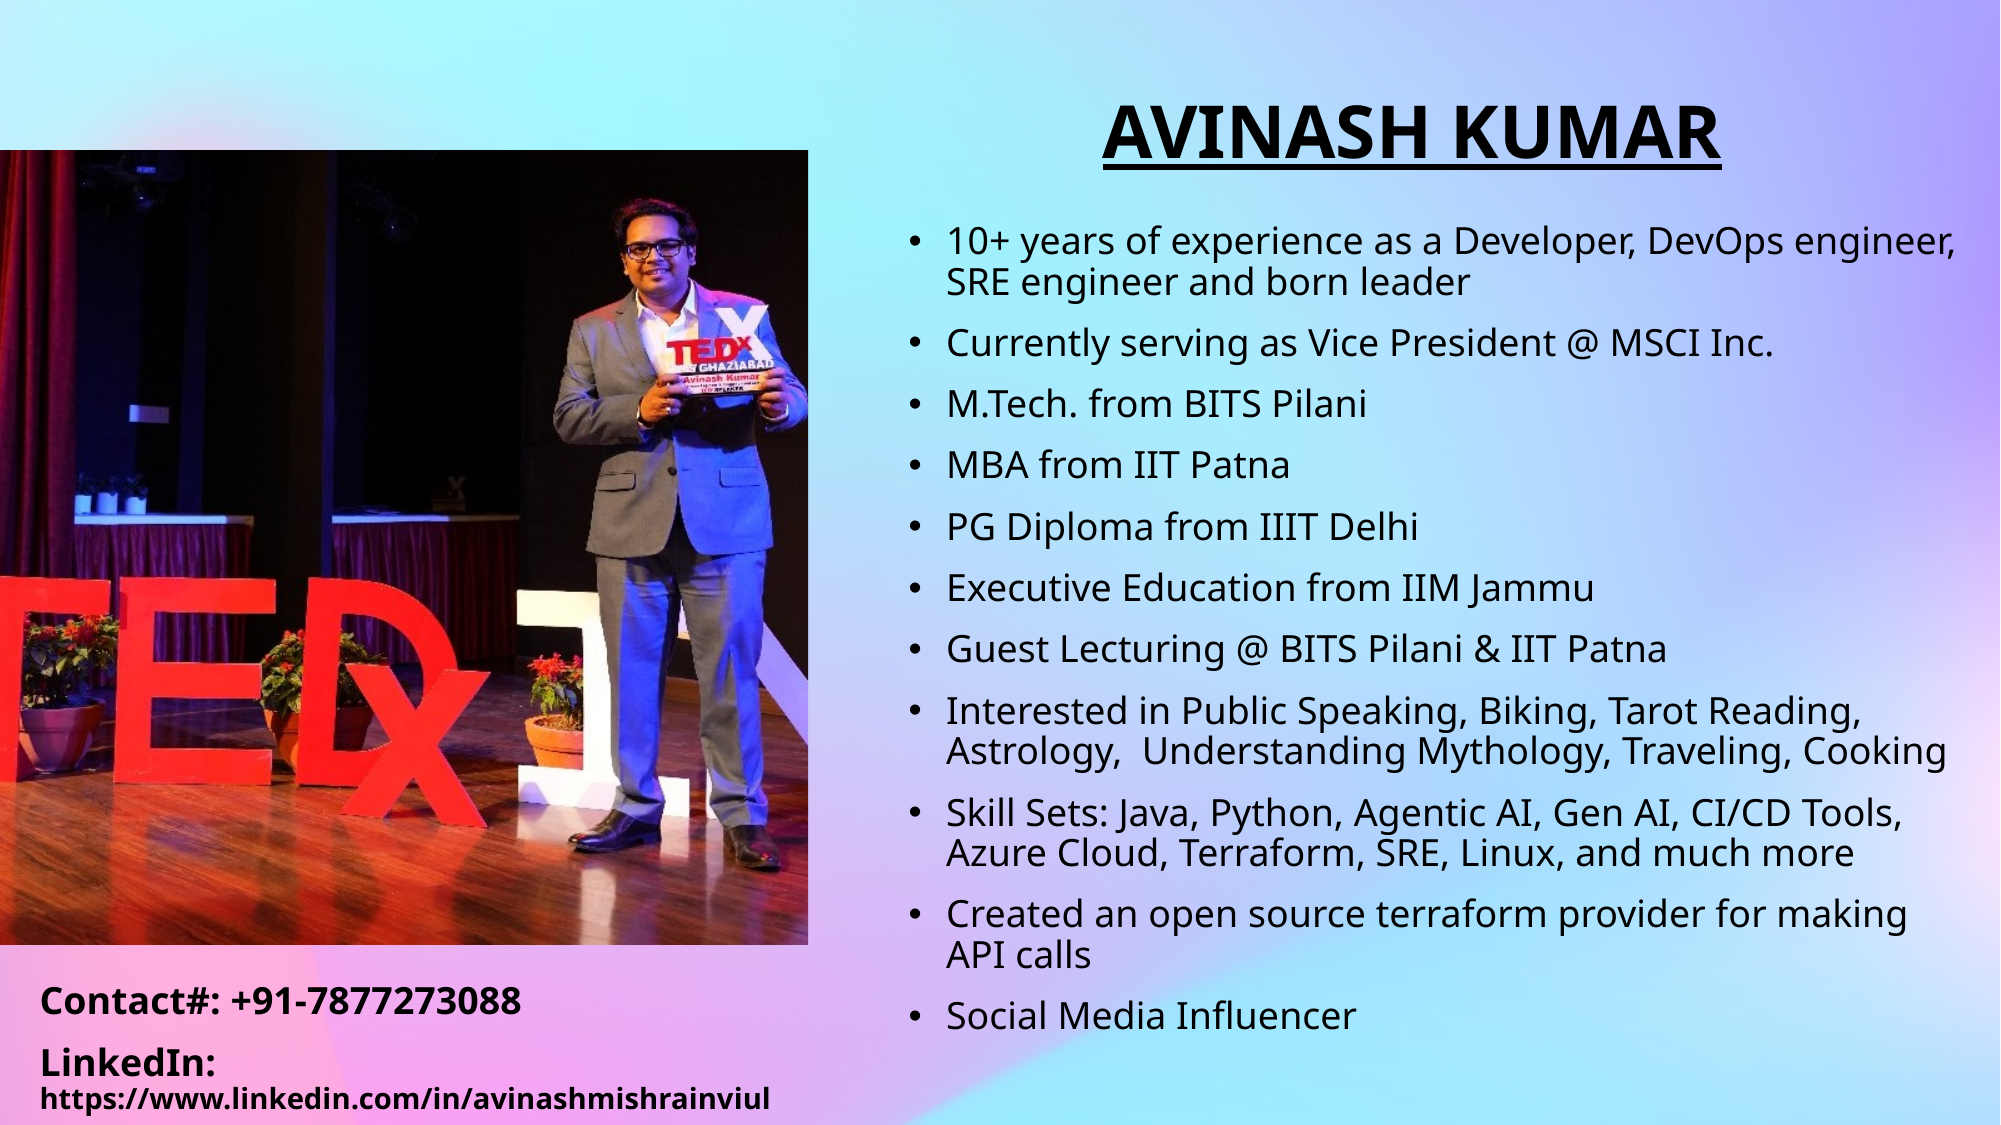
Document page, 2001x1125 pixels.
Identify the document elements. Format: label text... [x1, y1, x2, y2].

text_box Contact#: +91-7877273088 LinkedIn: https://www.linkedin.com/in/avinashmishrainviul [24, 975, 862, 1079]
picture [0, 0, 2001, 1125]
text_box 10+ years of experience as a Developer, DevOps engineer, SRE engineer and born leader Currently serving as Vice President @ MSCI Inc. M.Tech. from BITS Pilani MBA from IIT Patna PG Diploma from IIIT Delhi Executive Education from IIM Jammu Guest Lecturing @ BITS Pilani & IIT Patna Interested in Public Speaking, Biking, Tarot Reading, Astrology, Understanding Mythology, Traveling, Cooking Skill Sets: Java, Python, Agentic AI, Gen AI, CI/CD Tools, Azure Cloud, Terraform, SRE, Linux, and much more Created an open source terraform provider for making API calls Social Media Influencer [893, 214, 1976, 1043]
text_box Avinash Kumar [1078, 63, 1747, 183]
